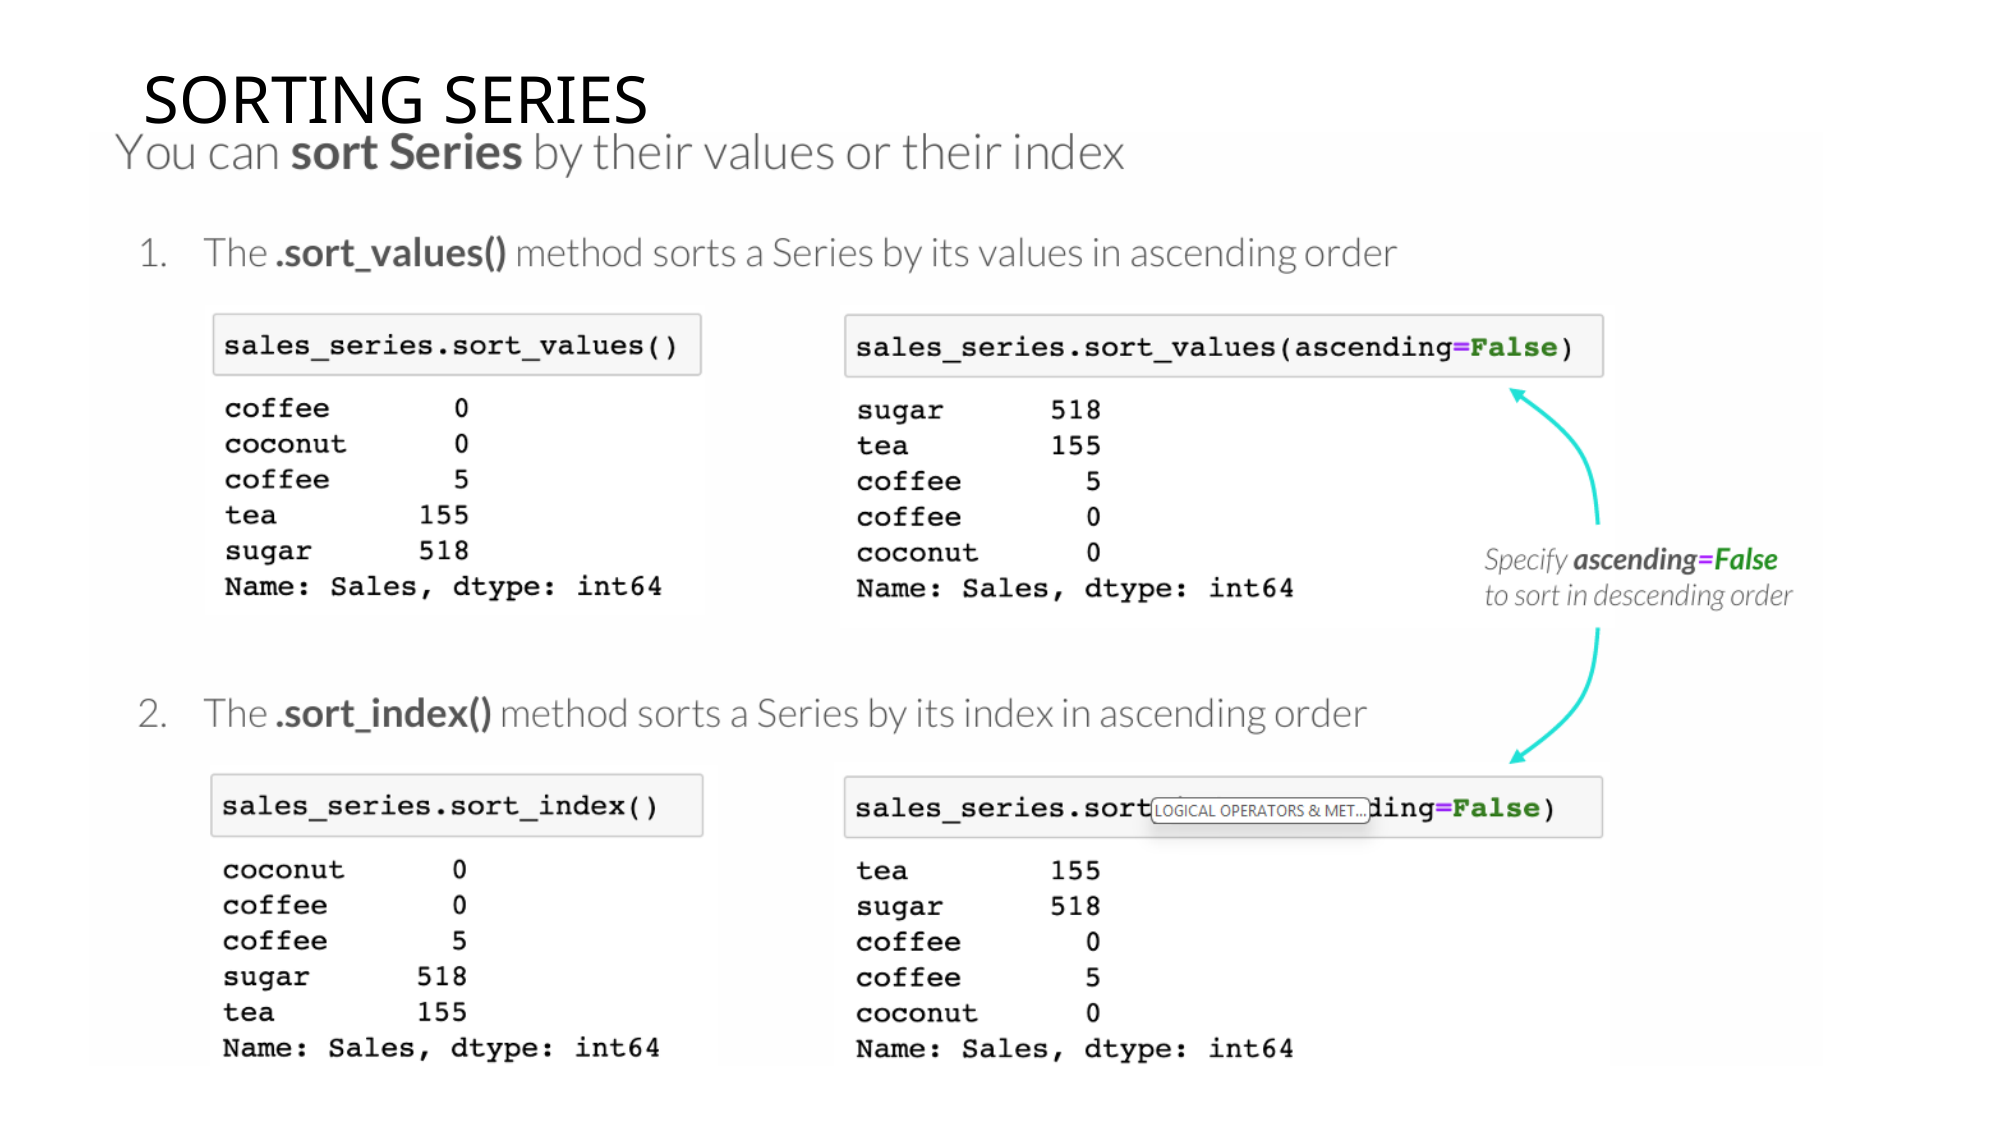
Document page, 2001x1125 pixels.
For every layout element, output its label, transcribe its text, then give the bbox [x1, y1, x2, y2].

title SORTING SERIES [129, 59, 1863, 146]
picture [88, 132, 1824, 1066]
